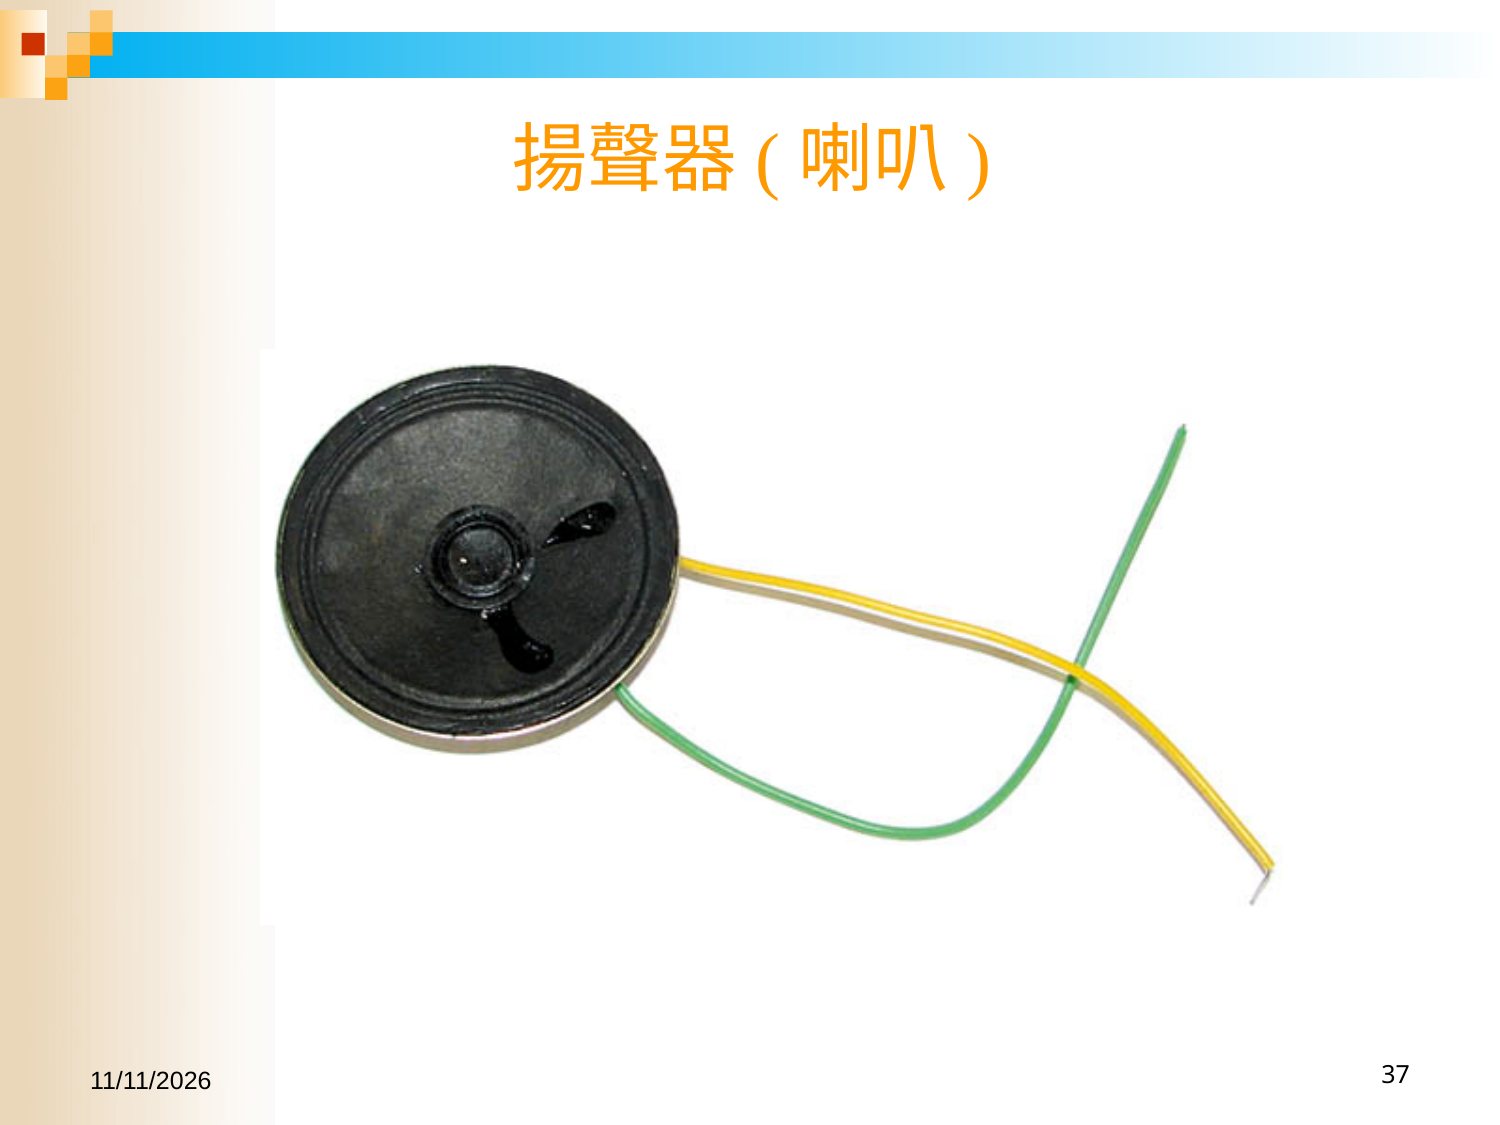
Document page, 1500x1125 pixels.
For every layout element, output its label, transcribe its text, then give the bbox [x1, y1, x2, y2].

slide_number 37 [1074, 1025, 1425, 1100]
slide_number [75, 1024, 425, 1103]
picture [260, 349, 1294, 925]
title 揚聲器(喇叭) [76, 42, 1427, 268]
